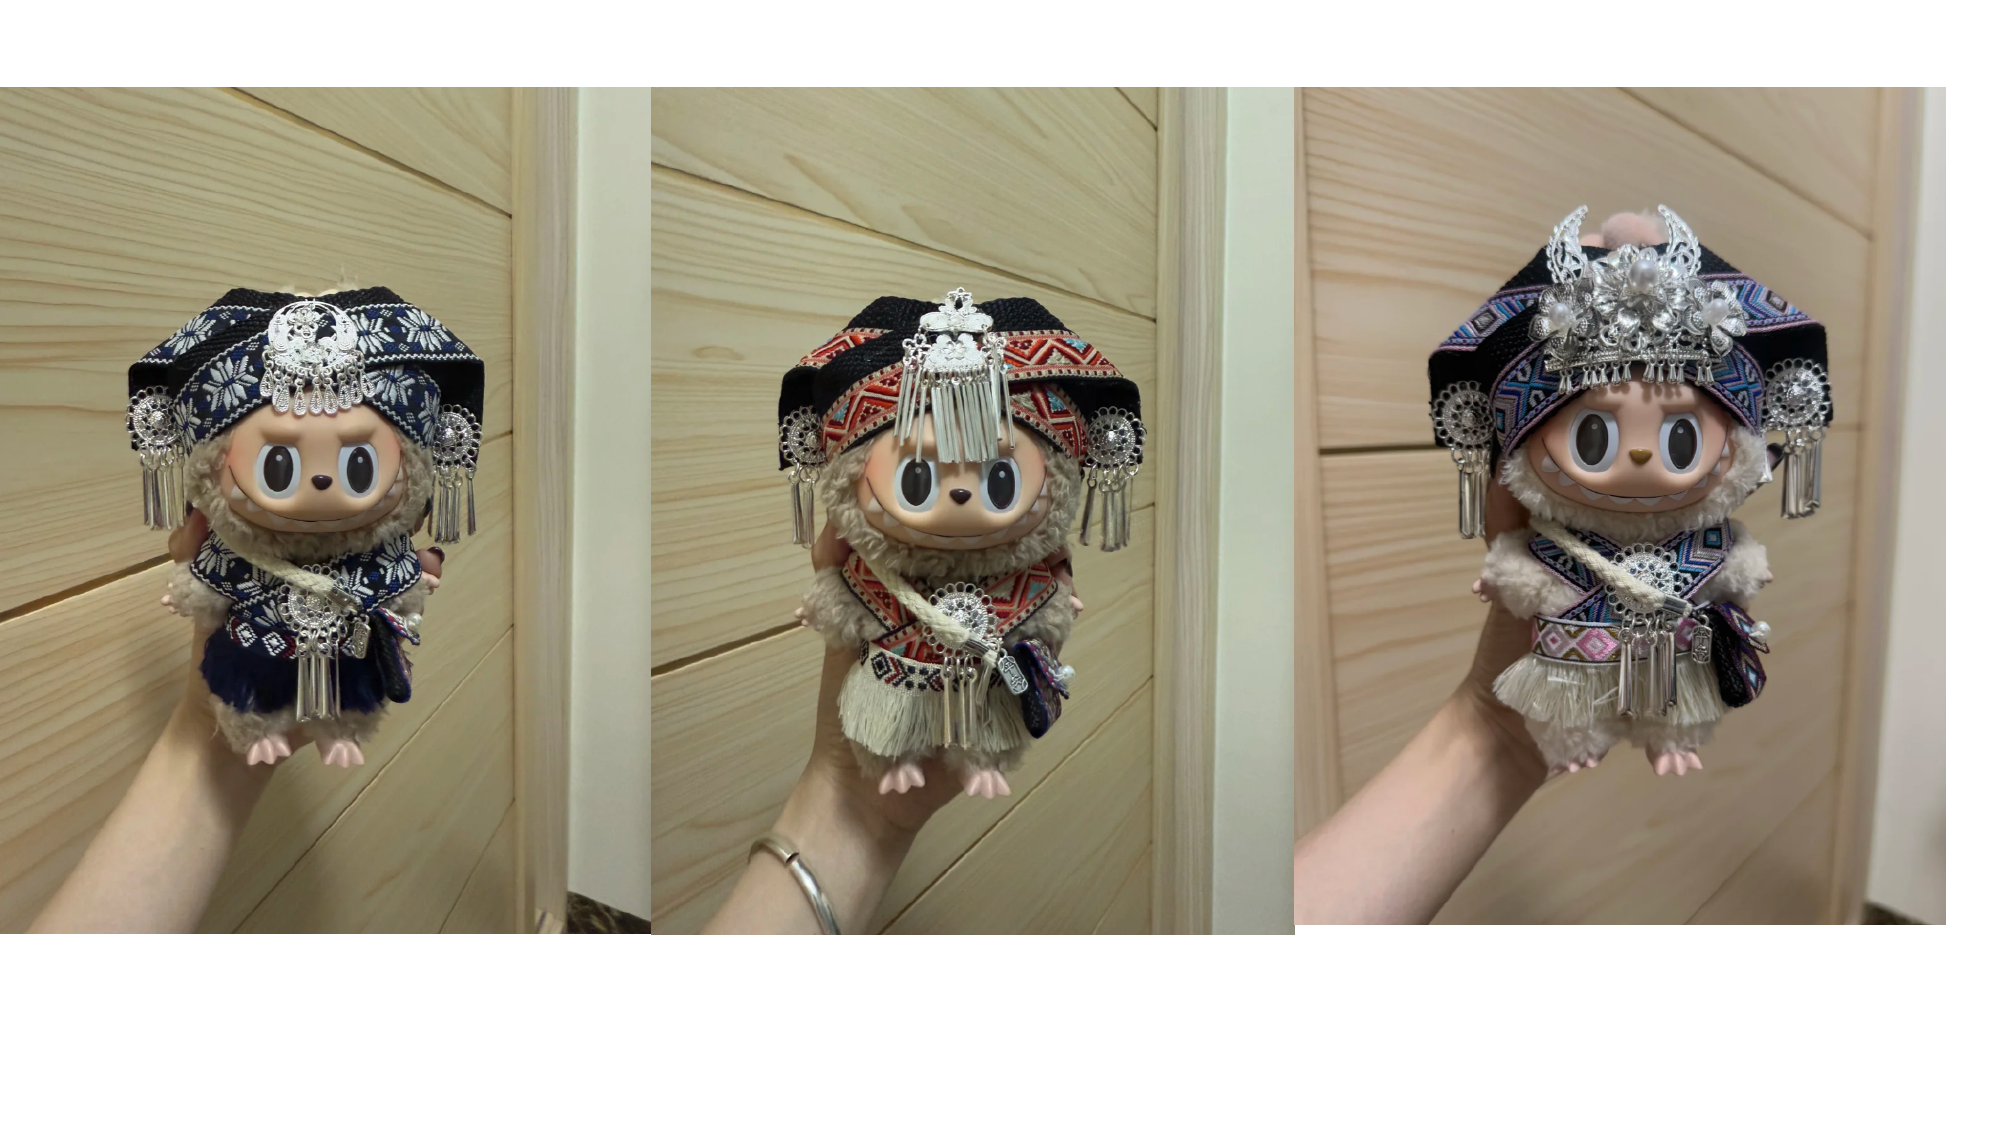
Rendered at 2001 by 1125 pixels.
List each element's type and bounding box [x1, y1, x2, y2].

picture [0, 87, 1946, 935]
